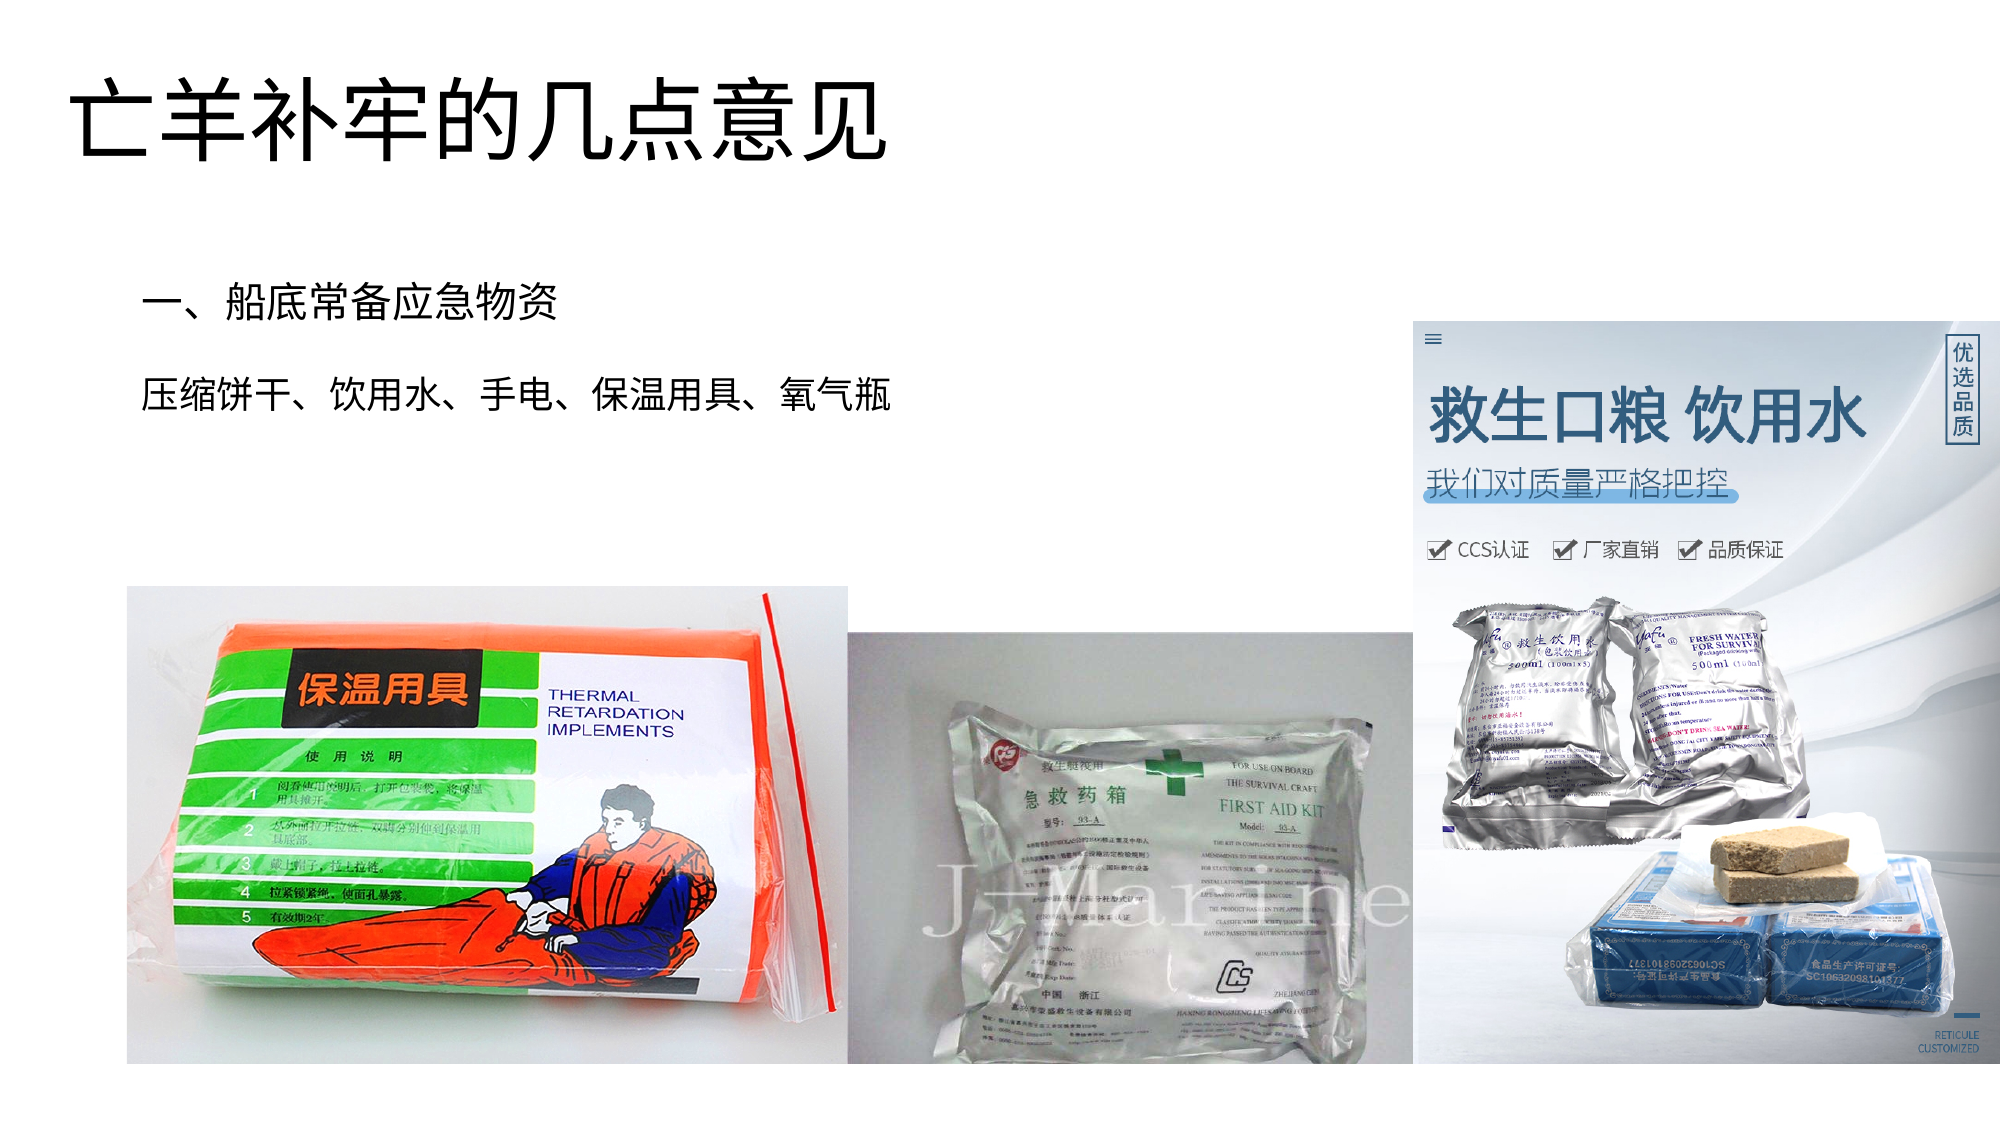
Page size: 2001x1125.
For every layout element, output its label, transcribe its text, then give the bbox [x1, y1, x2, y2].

text_box 一、船底常备应急物资 压缩饼干、饮用水、手电、保温用具、氧气瓶 [126, 268, 1000, 424]
title 亡羊补牢的几点意见 [50, 16, 1776, 234]
picture [126, 321, 2000, 1064]
